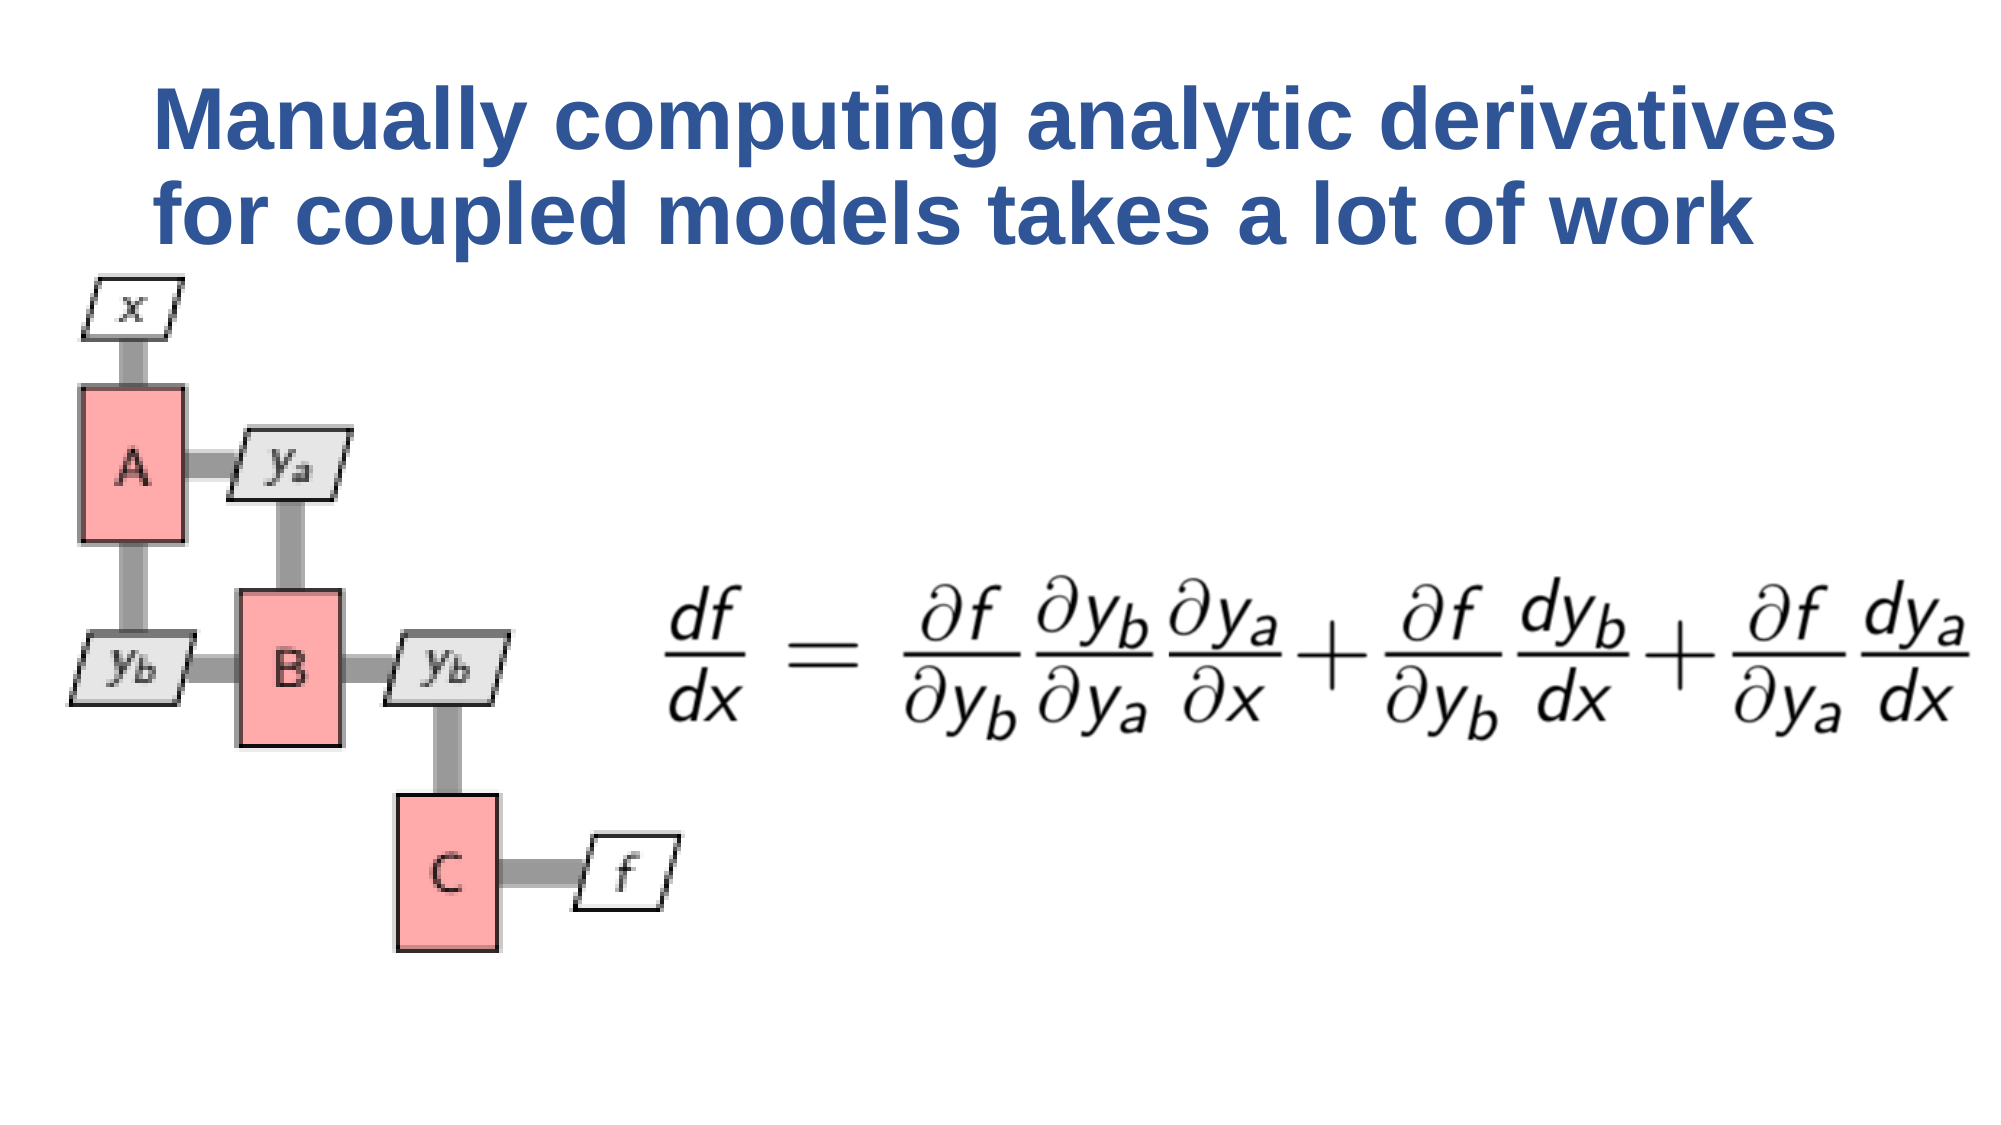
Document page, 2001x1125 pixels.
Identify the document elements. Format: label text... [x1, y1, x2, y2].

title Manually computing analytic derivatives for coupled models takes a lot of work [137, 59, 1863, 278]
picture [23, 232, 2000, 1036]
